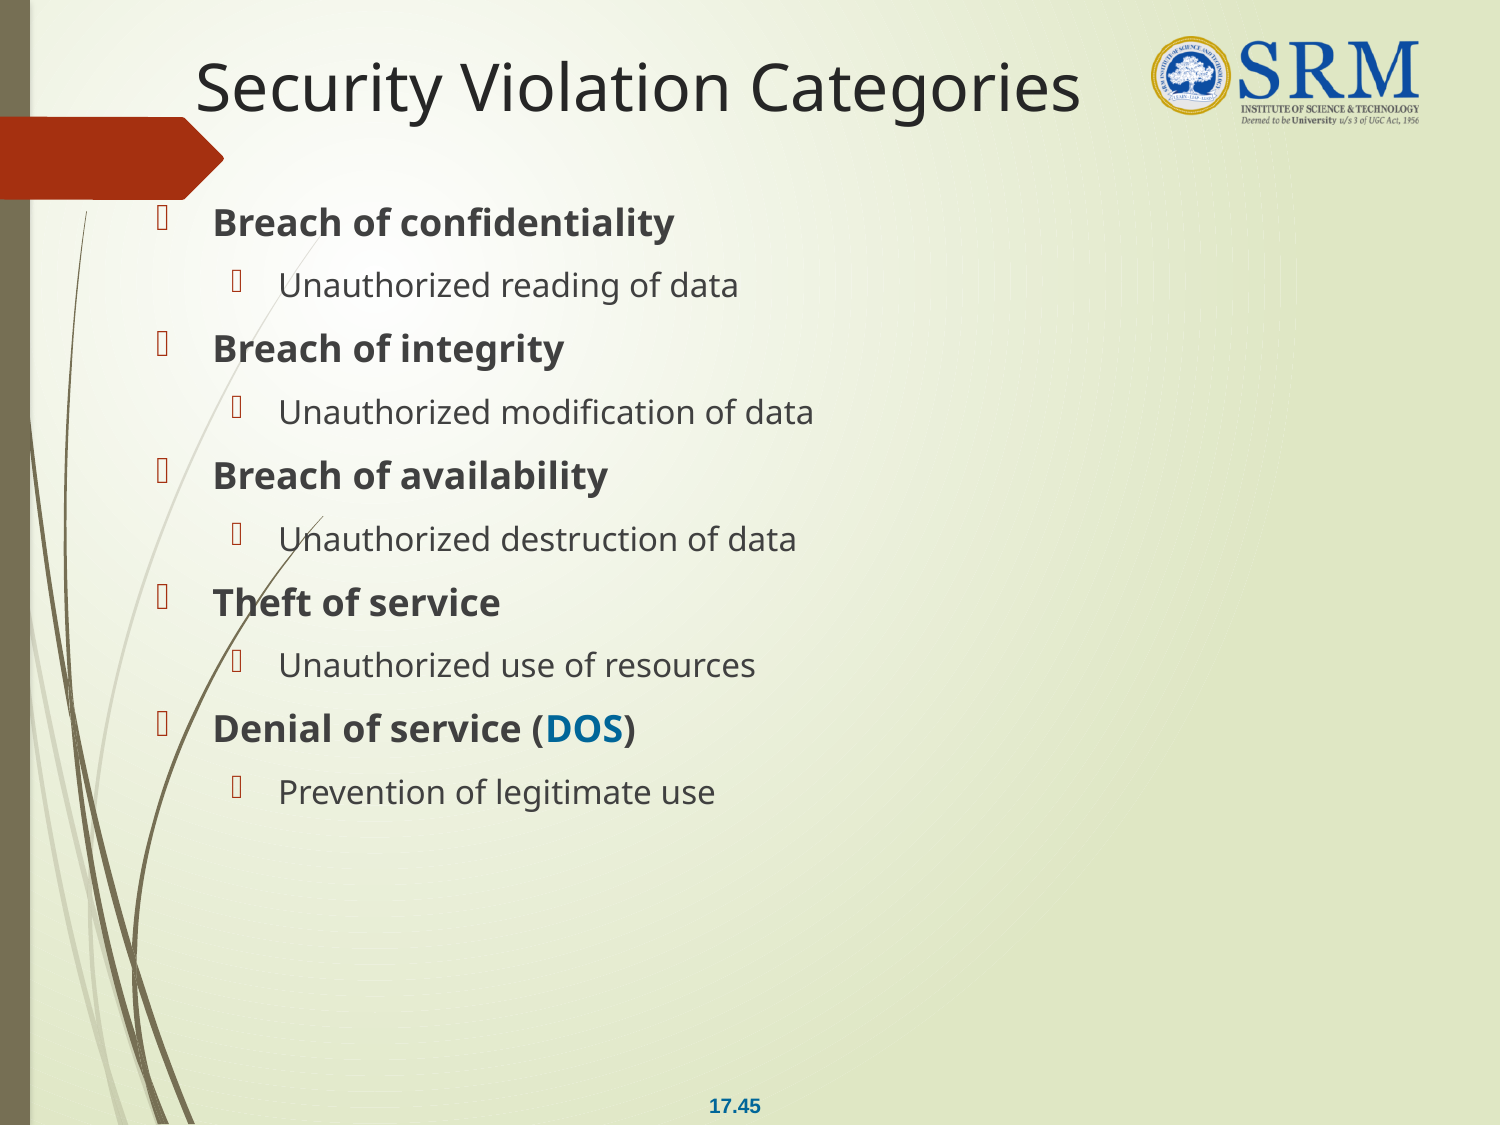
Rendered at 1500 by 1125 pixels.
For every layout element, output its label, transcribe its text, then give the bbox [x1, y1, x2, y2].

list Breach of confidentiality Unauthorized reading of data Breach of integrity Unauthorized modification of data Breach of availability Unauthorized destruction of data Theft of service Unauthorized use of resources Denial of service (DOS) Prevention of legitimate use [141, 191, 1241, 1018]
picture [1151, 36, 1419, 125]
title Security Violation Categories [180, 38, 1154, 133]
